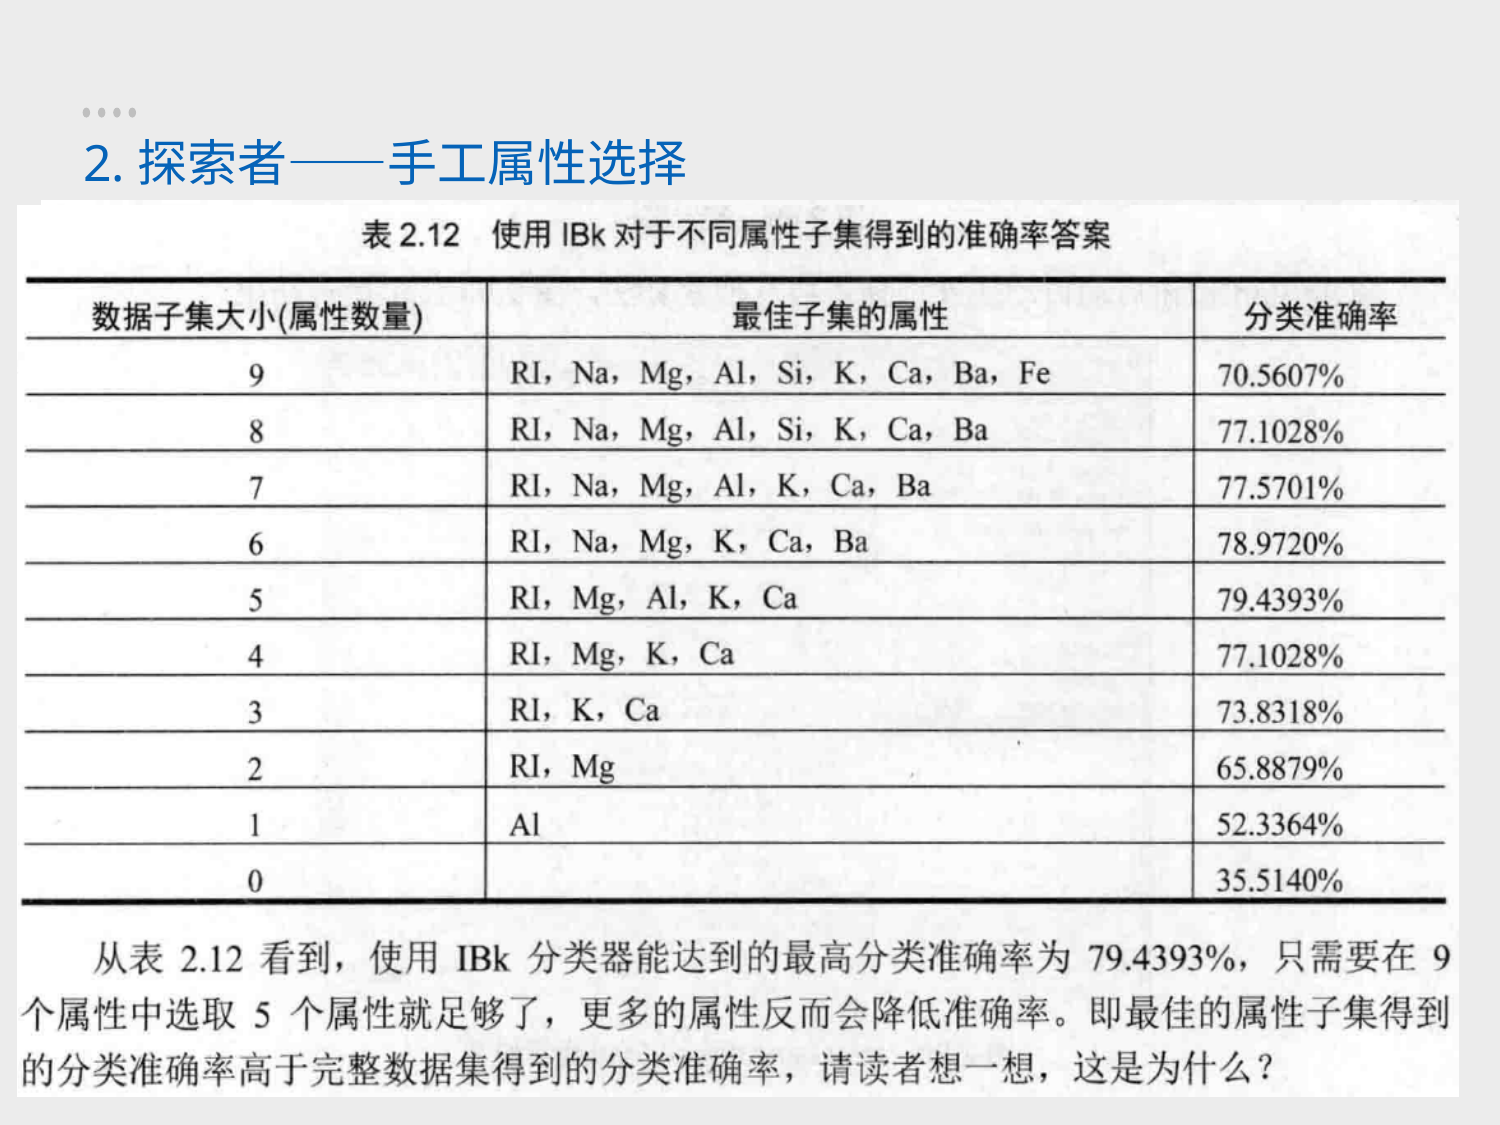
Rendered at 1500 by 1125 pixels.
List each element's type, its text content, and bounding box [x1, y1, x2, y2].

picture [17, 199, 1459, 1097]
text_box 2.探索者——手工属性选择 [68, 124, 1010, 198]
